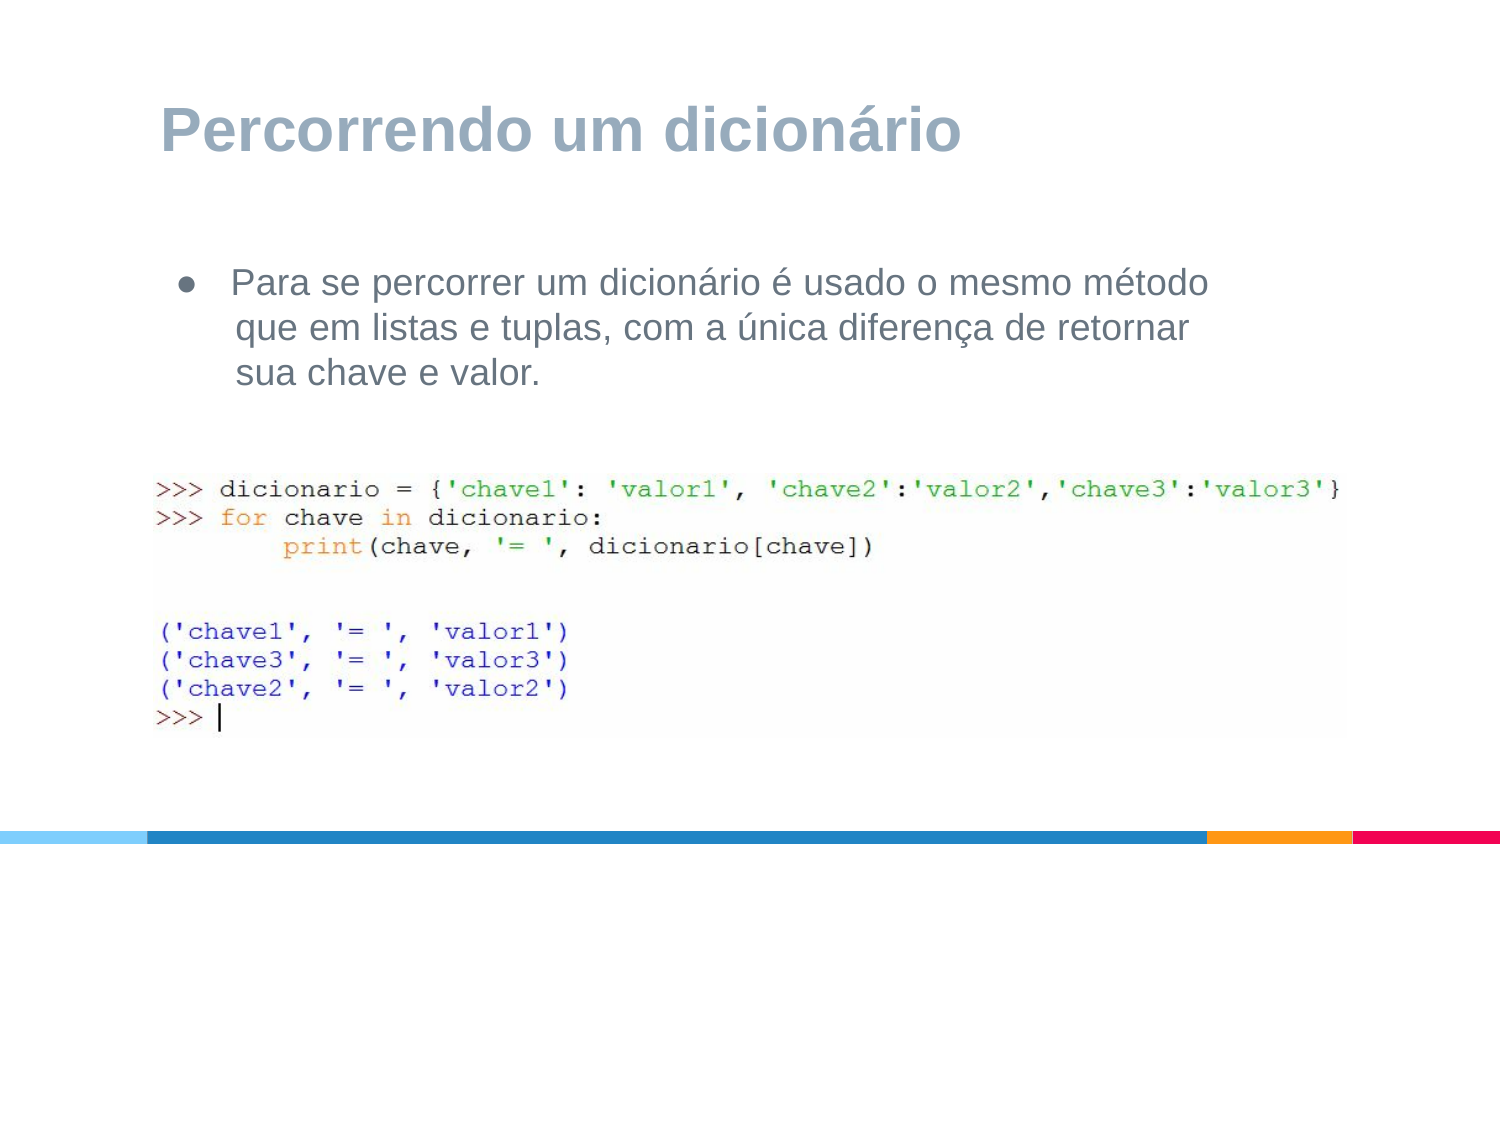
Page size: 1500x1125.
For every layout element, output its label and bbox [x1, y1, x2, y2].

picture [0, 0, 1500, 844]
